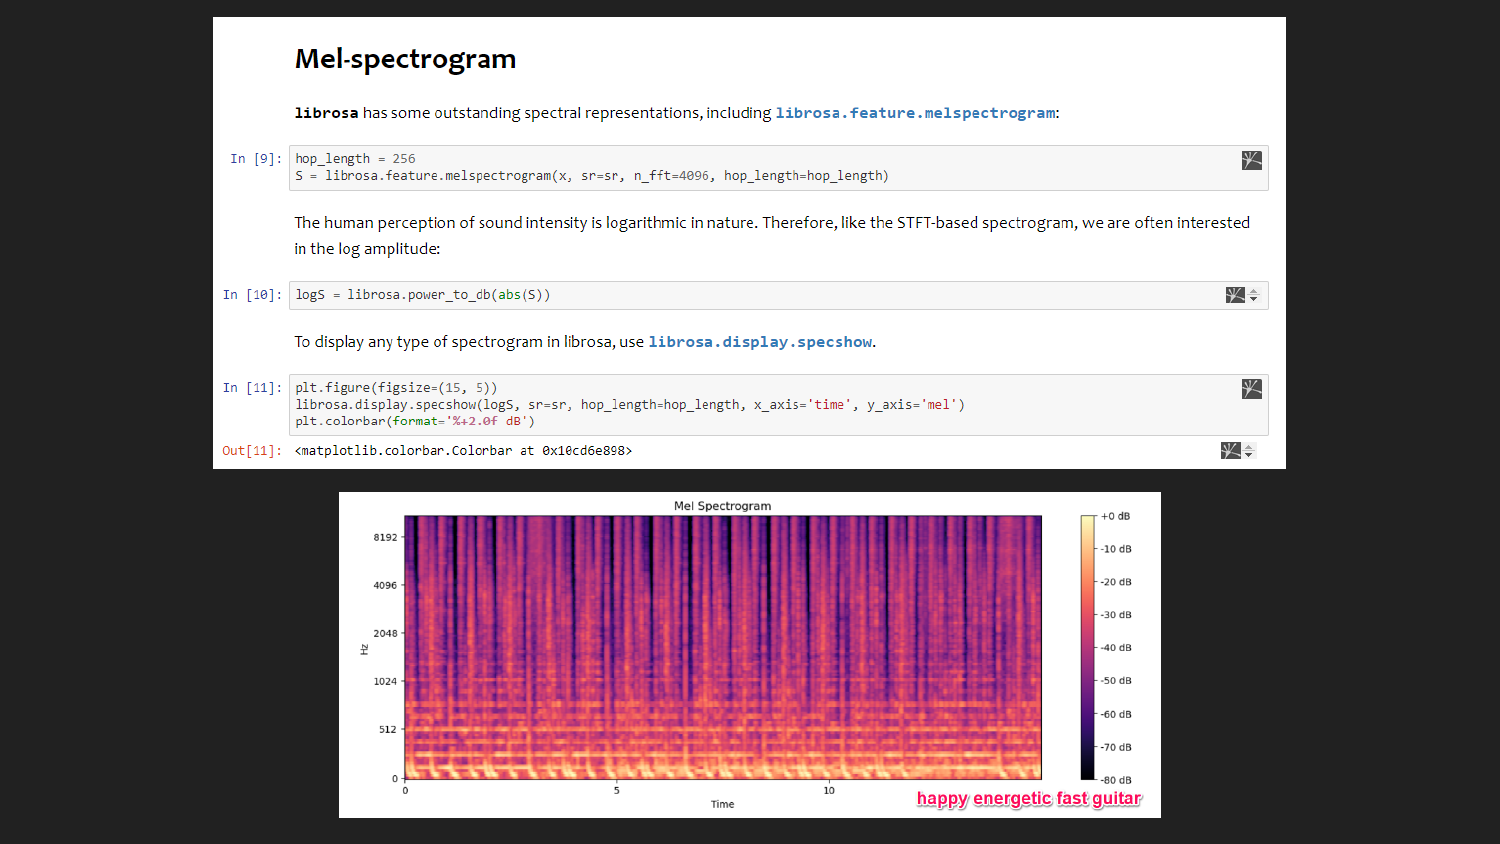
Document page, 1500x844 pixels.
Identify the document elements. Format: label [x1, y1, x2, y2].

picture [339, 491, 1161, 818]
picture [213, 16, 1287, 469]
